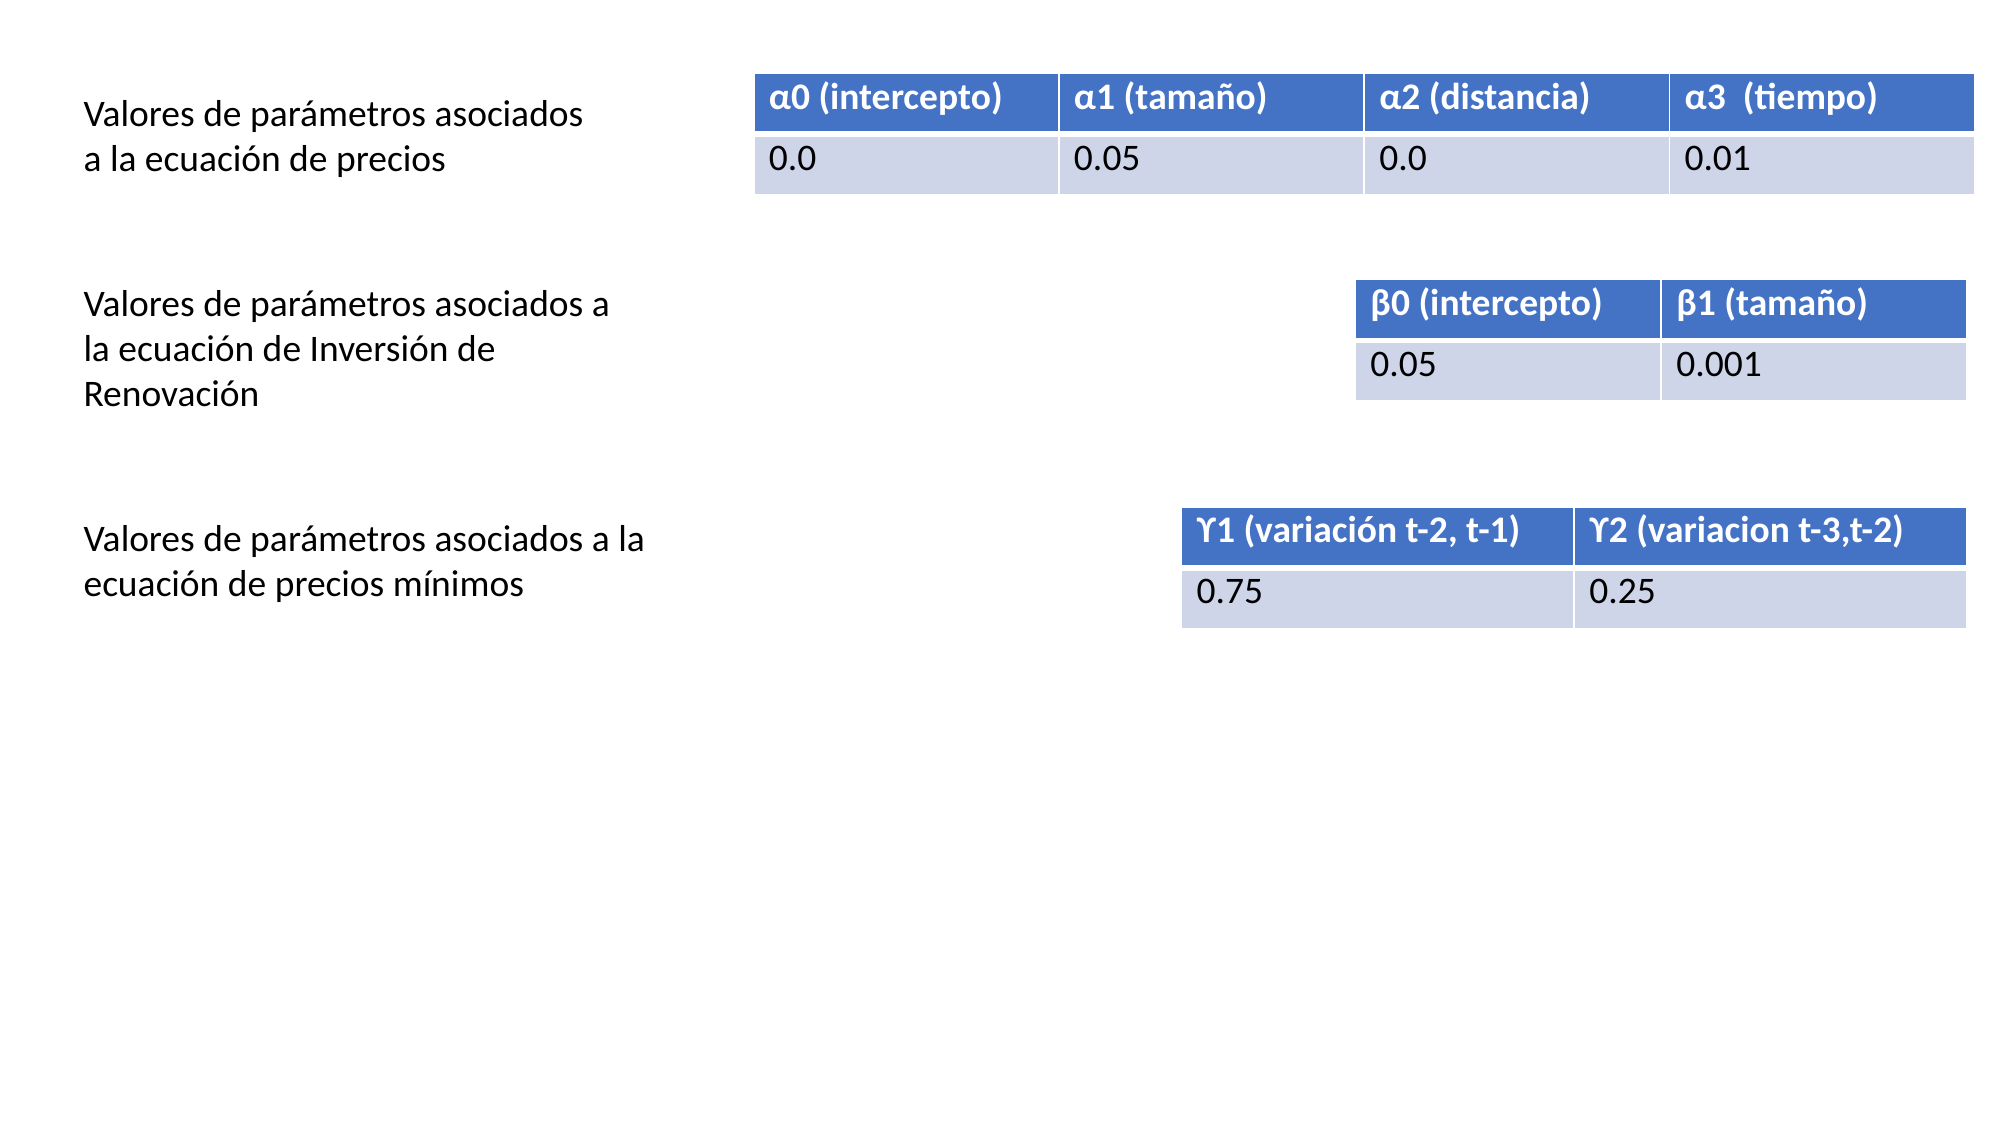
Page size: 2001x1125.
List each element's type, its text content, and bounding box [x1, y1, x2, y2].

table_cell 0.01 [1670, 137, 1974, 194]
text_box Valores de parámetros asociados a la ecuación de precios mínimos [68, 507, 797, 612]
table_cell 0.001 [1662, 343, 1966, 400]
table_cell 0.05 [1060, 137, 1363, 194]
table_header β0 (intercepto) [1356, 280, 1660, 338]
text_box Valores de parámetros asociados a la ecuación de Inversión de Renovación [68, 271, 650, 422]
table_header α1 (tamaño) [1060, 74, 1363, 131]
table_cell 0.0 [1365, 137, 1669, 194]
table_header ϒ1 (variación t-2, t-1) [1182, 508, 1573, 565]
text_box Valores de parámetros asociados a la ecuación de precios [68, 81, 614, 186]
table_header ϒ2 (variacion t-3,t-2) [1575, 508, 1966, 565]
table_cell 0.05 [1356, 343, 1660, 400]
table_header α2 (distancia) [1365, 74, 1669, 131]
table_cell 0.25 [1575, 571, 1966, 628]
table_cell 0.0 [755, 137, 1058, 194]
table_cell 0.75 [1182, 571, 1573, 628]
table_header α3 (tiempo) [1670, 74, 1974, 131]
table_header β1 (tamaño) [1662, 280, 1966, 338]
table_header α0 (intercepto) [755, 74, 1058, 131]
